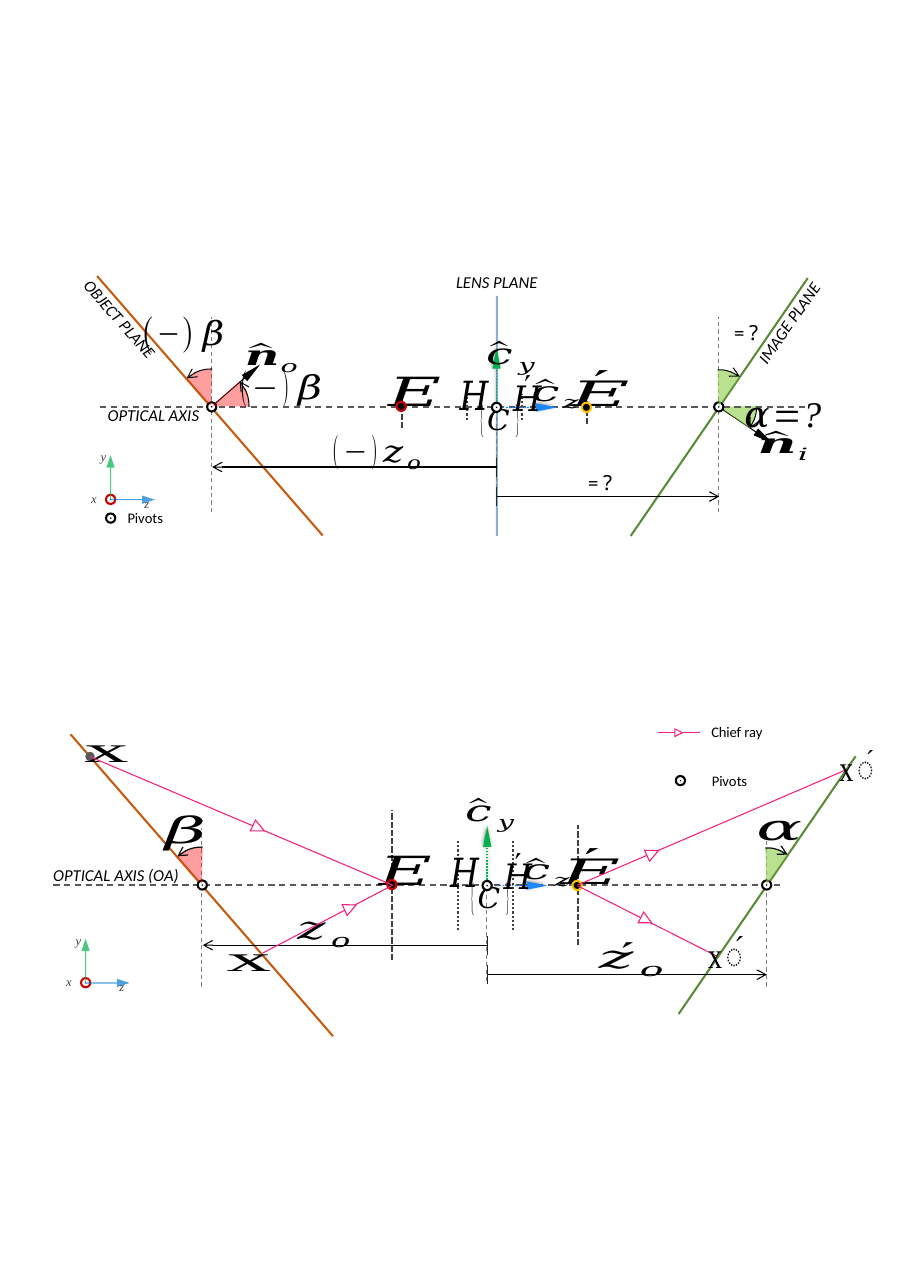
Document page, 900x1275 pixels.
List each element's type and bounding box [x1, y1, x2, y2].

text_box [84, 254, 831, 545]
text_box [37, 715, 876, 1037]
